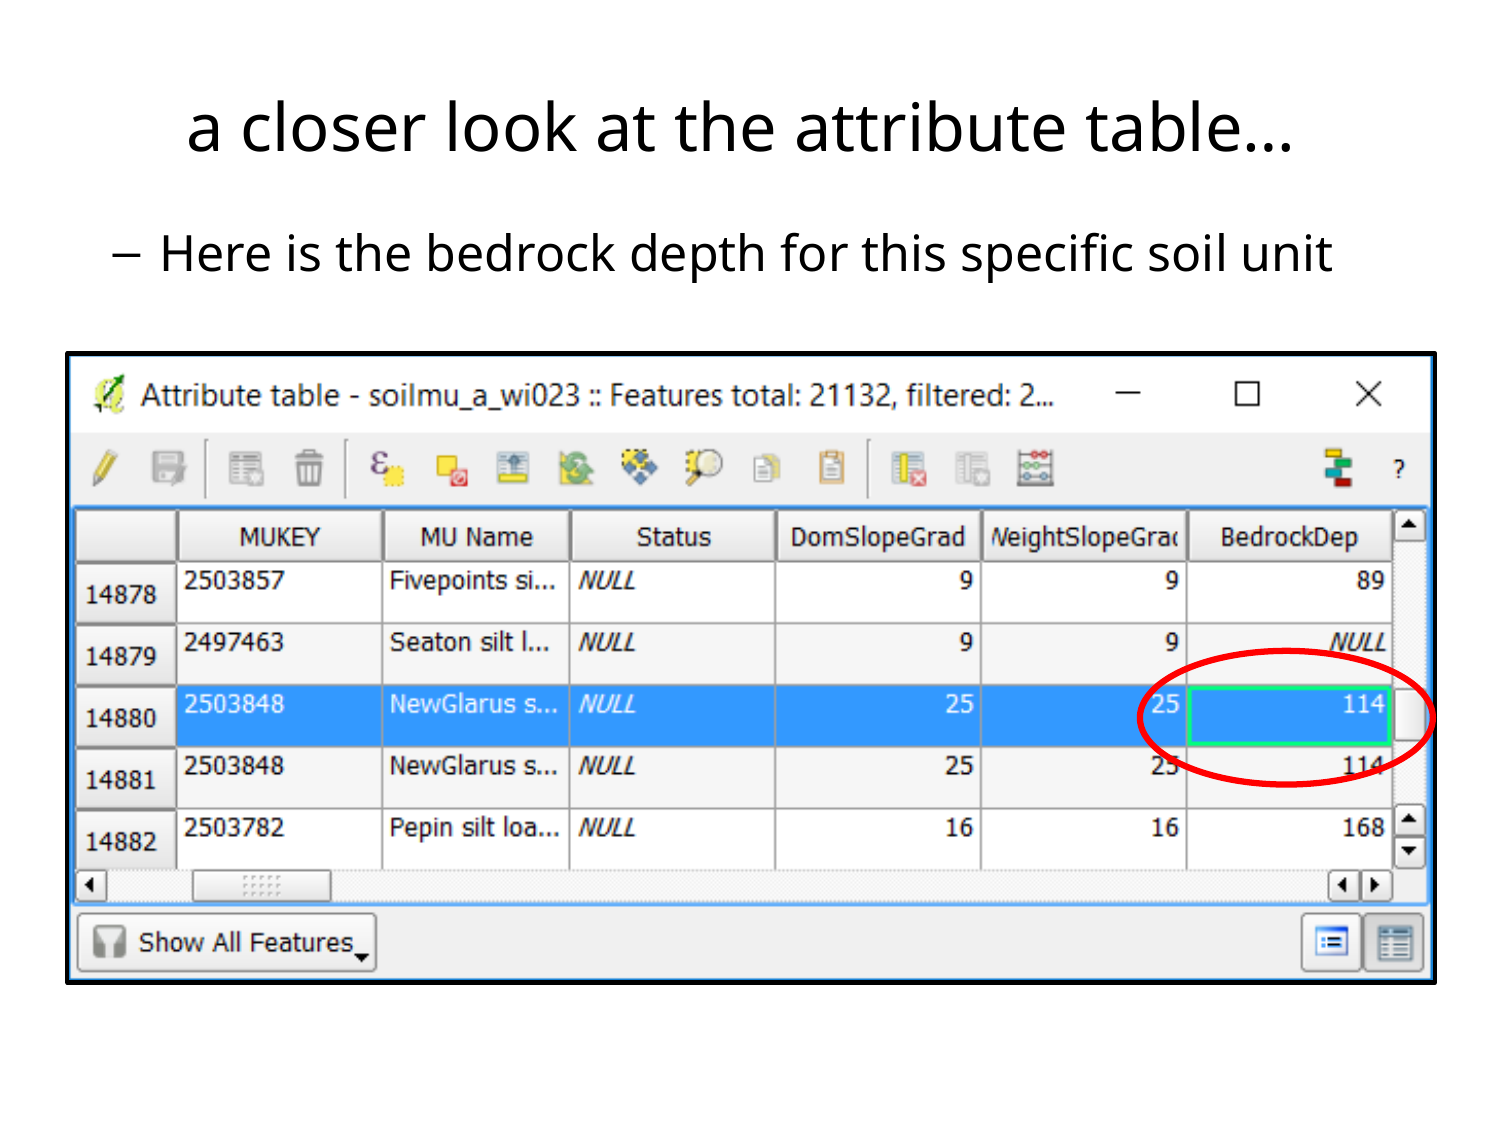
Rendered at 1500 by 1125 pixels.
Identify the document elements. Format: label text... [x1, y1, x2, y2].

text_box a closer look at the attribute table… [66, 62, 1417, 188]
picture [69, 355, 1434, 981]
text_box Here is the bedrock depth for this specific soil unit [37, 213, 1450, 325]
